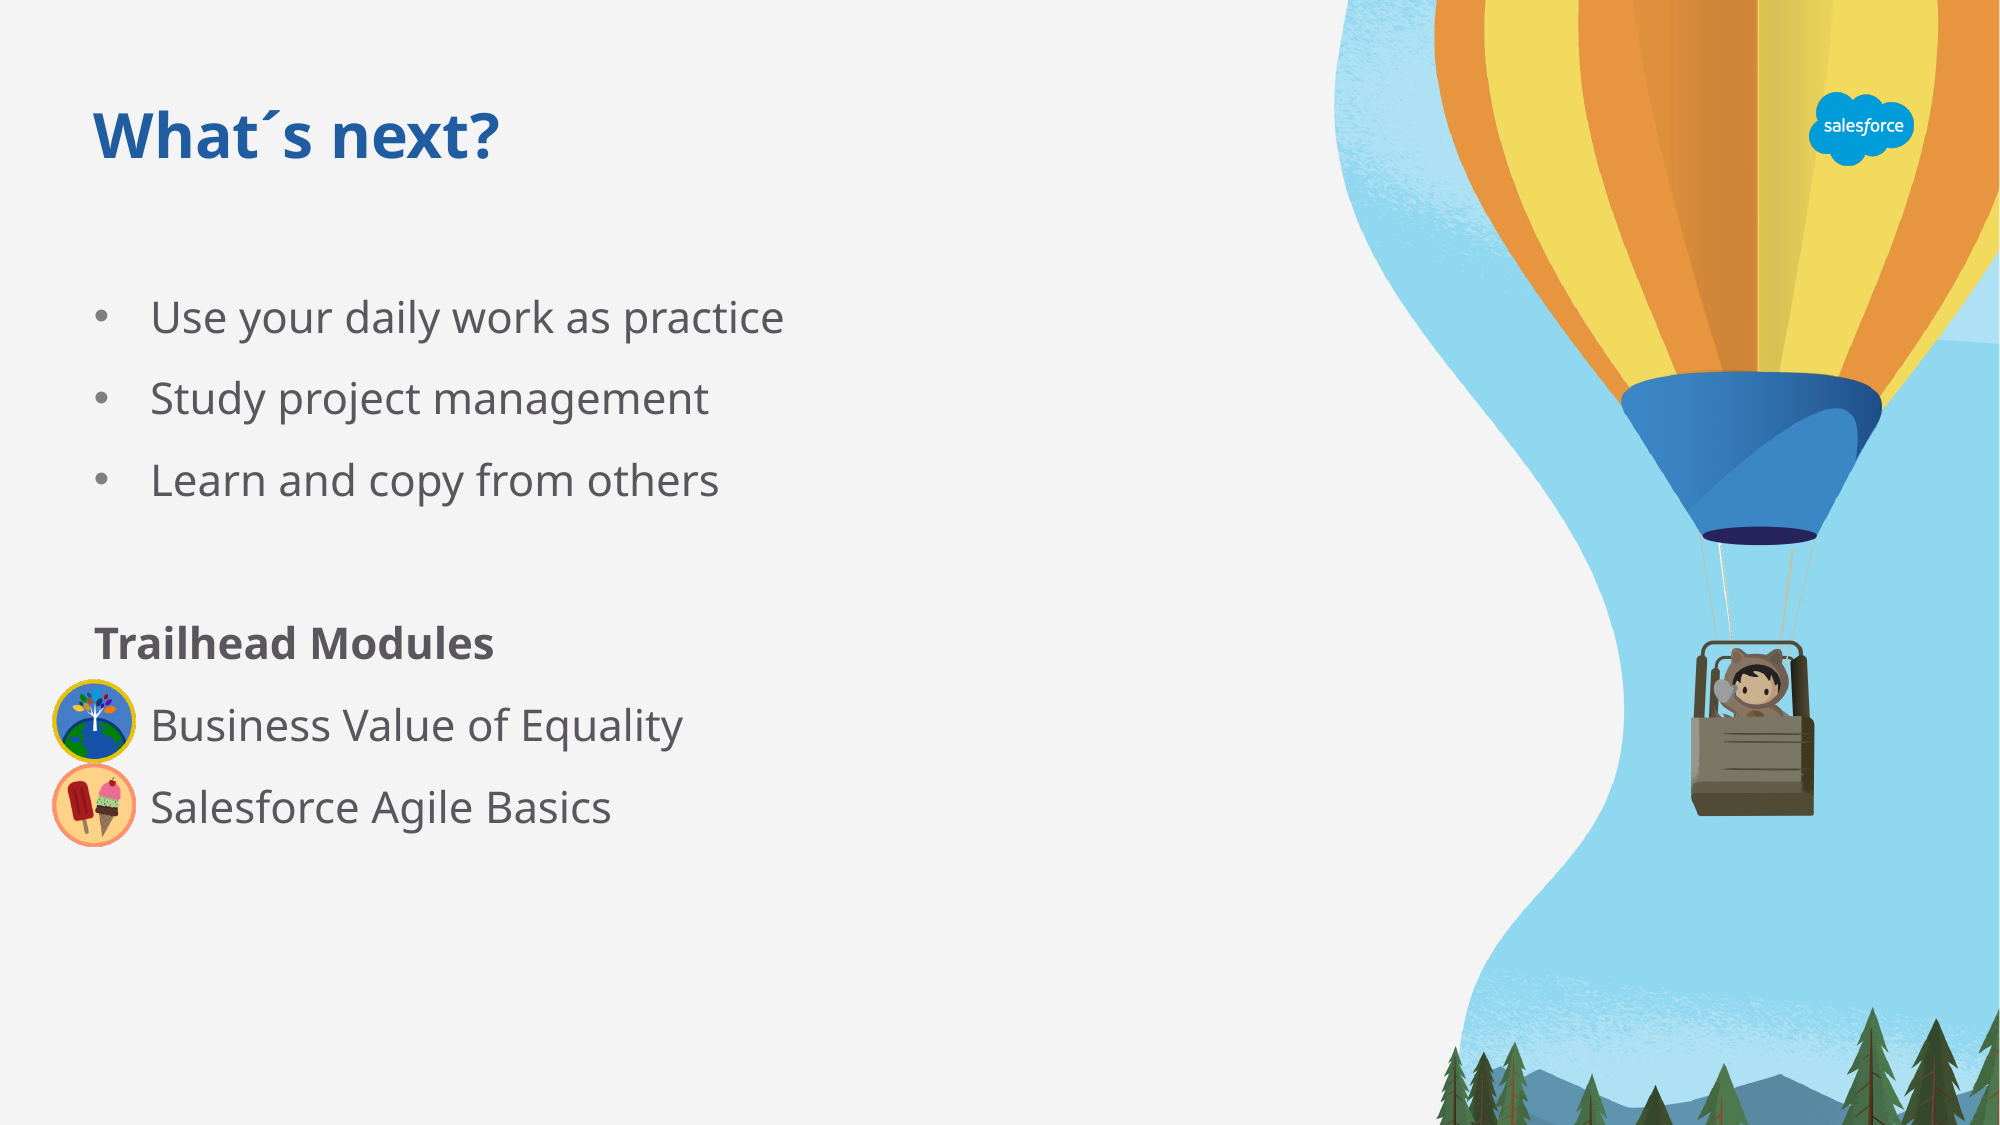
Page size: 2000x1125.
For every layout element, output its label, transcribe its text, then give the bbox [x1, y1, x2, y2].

title What´s next? [93, 10, 1313, 173]
list Use your daily work as practice Study project management Learn and copy from others Trailhead Modules Business Value of Equality Salesforce Agile Basics [93, 289, 1289, 983]
picture [0, 0, 2000, 1125]
